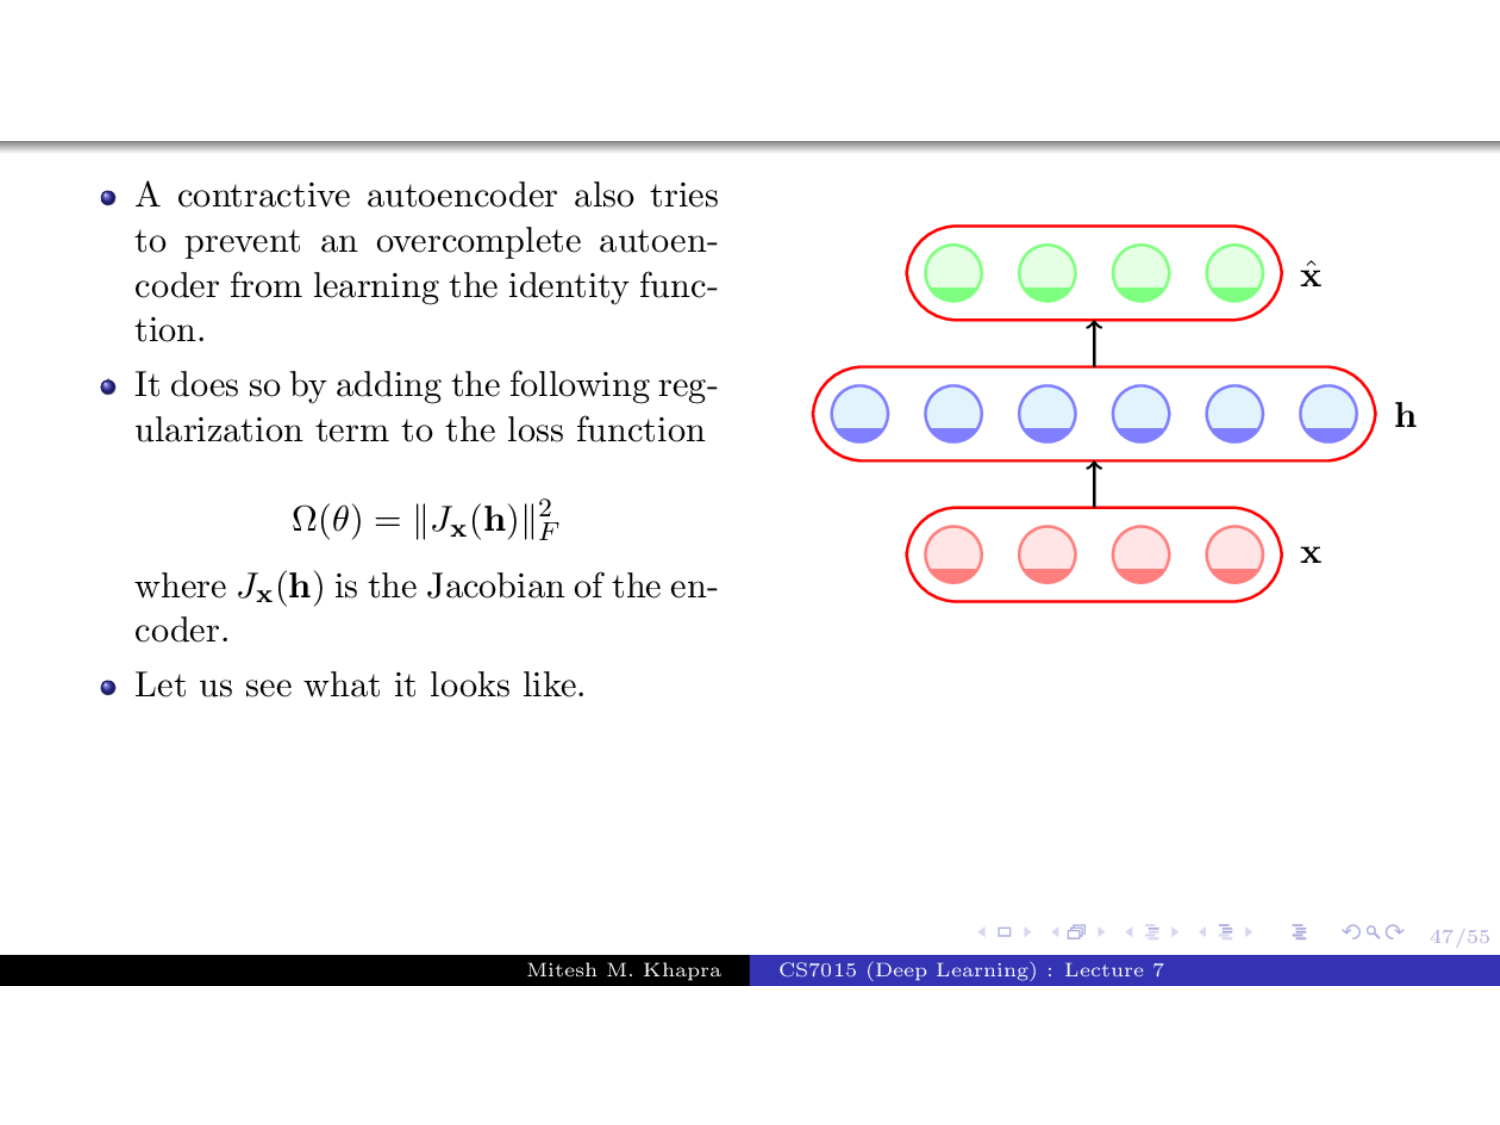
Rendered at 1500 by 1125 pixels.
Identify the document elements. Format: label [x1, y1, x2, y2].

picture [0, 141, 1500, 986]
